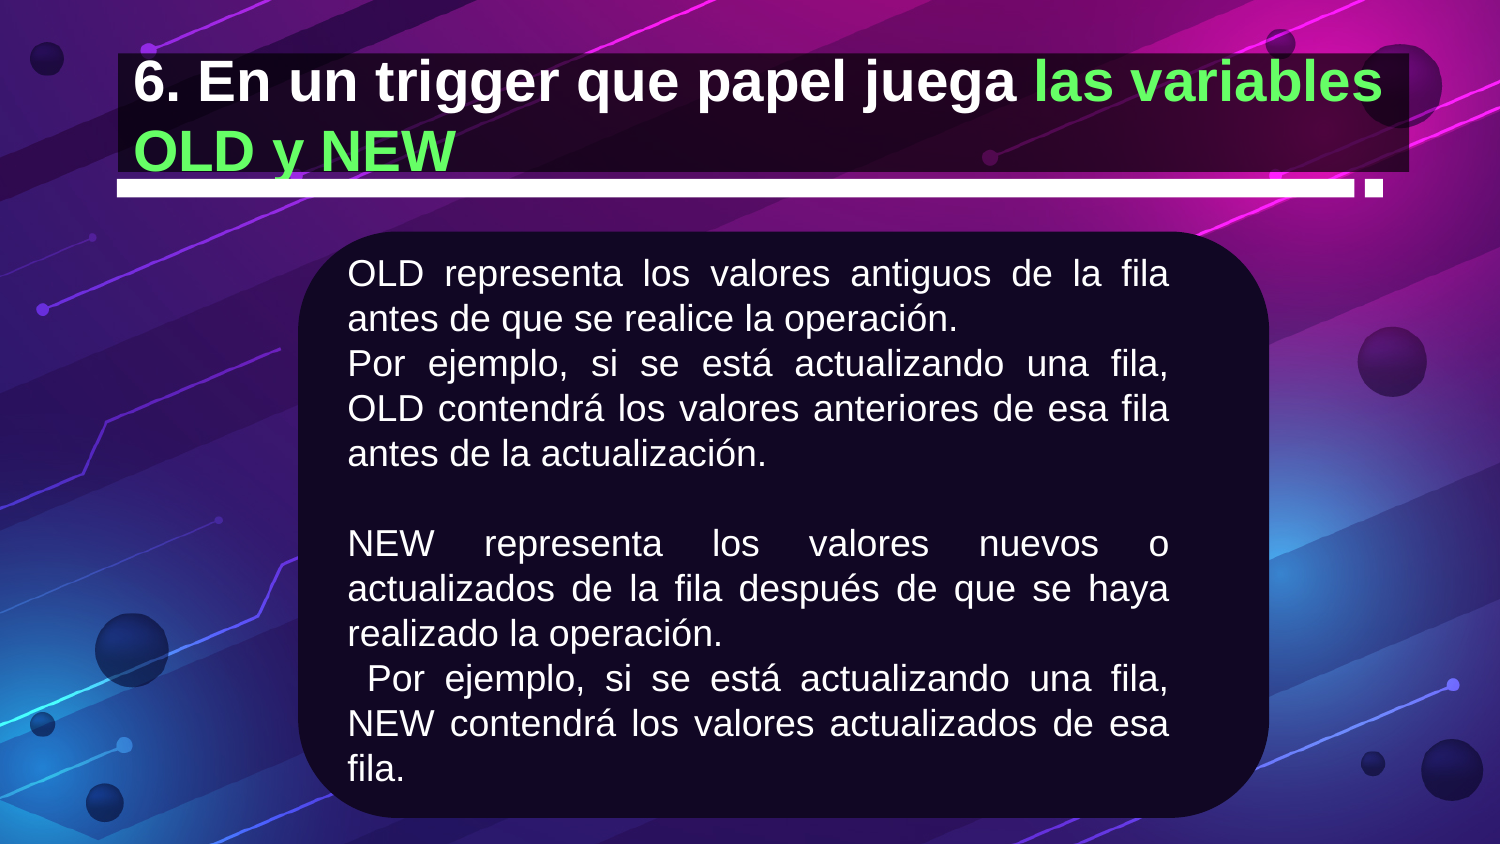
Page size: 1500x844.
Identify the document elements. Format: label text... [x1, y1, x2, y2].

text_box OLD representa los valores antiguos de la fila antes de que se realice la operación. Por ejemplo, si se está actualizando una fila, OLD contendrá los valores anteriores de esa fila antes de la actualización. NEW representa los valores nuevos o actualizados de la fila después de que se haya realizado la operación. Por ejemplo, si se está actualizando una fila, NEW contendrá los valores actualizados de esa fila. [332, 233, 1185, 788]
text_box 6. En un trigger que papel juega las variables OLD y NEW [118, 53, 1410, 172]
picture [0, 0, 1500, 844]
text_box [116, 178, 1384, 198]
text_box [298, 231, 1270, 818]
